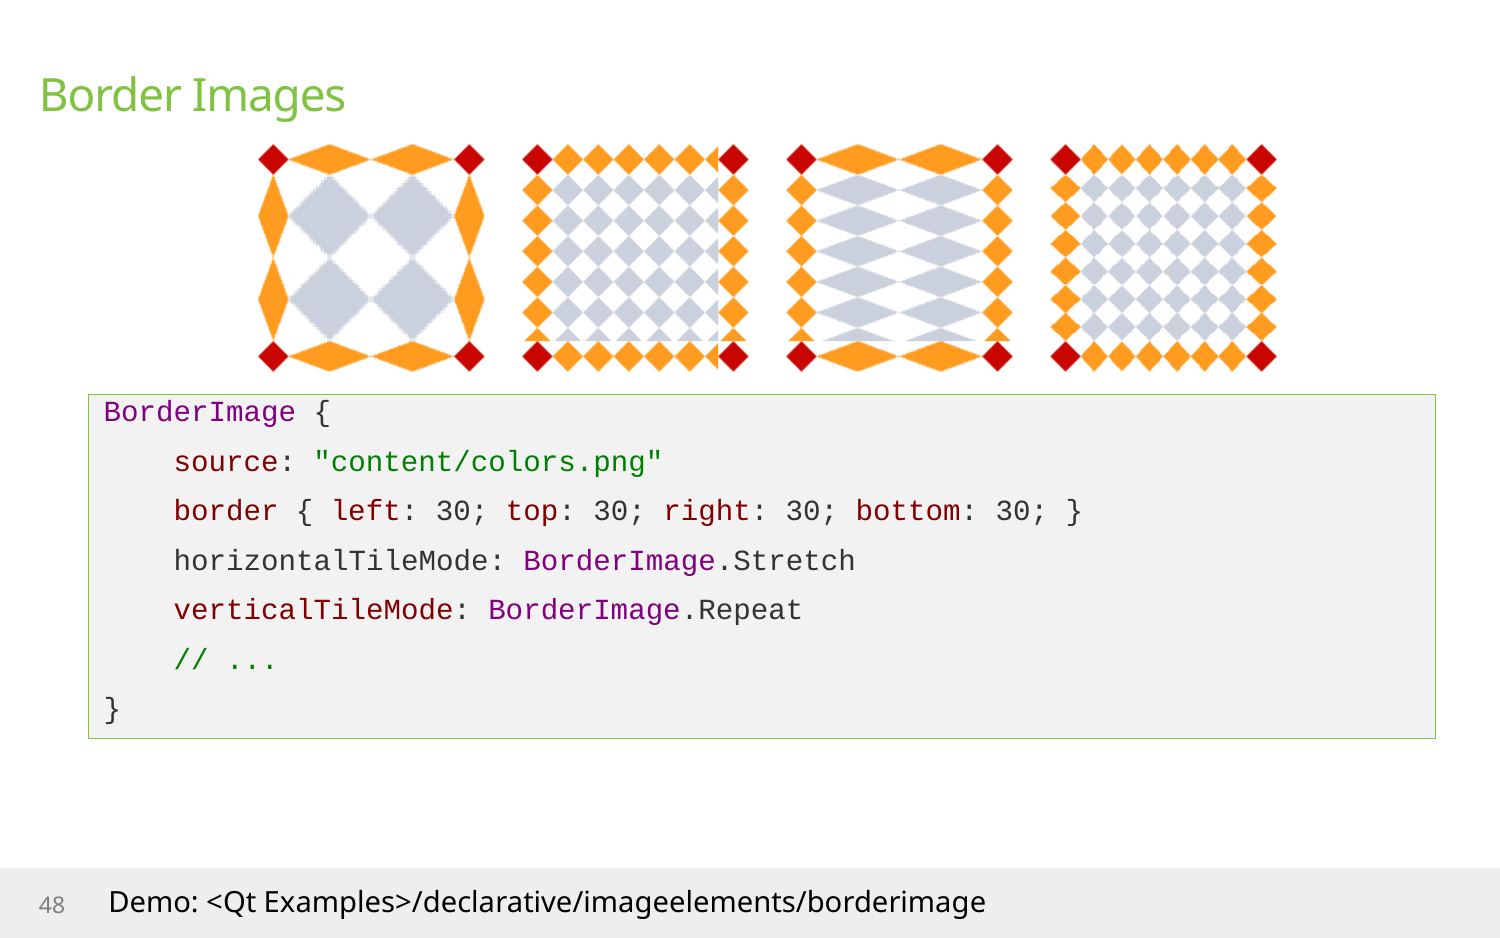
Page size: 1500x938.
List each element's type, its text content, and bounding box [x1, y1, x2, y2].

slide_number 48 [39, 892, 93, 921]
text_box BorderImage { source: "content/colors.png" border { left: 30; top: 30; right: 30; bottom: 30; } horizontalTileMode: BorderImage.Stretch verticalTileMode: BorderImage.Repeat // ... } [88, 394, 1436, 739]
text_box Demo: <Qt Examples>/declarative/imageelements/borderimage [93, 882, 1073, 925]
picture [252, 135, 1287, 385]
title Border Images [39, 66, 1052, 196]
